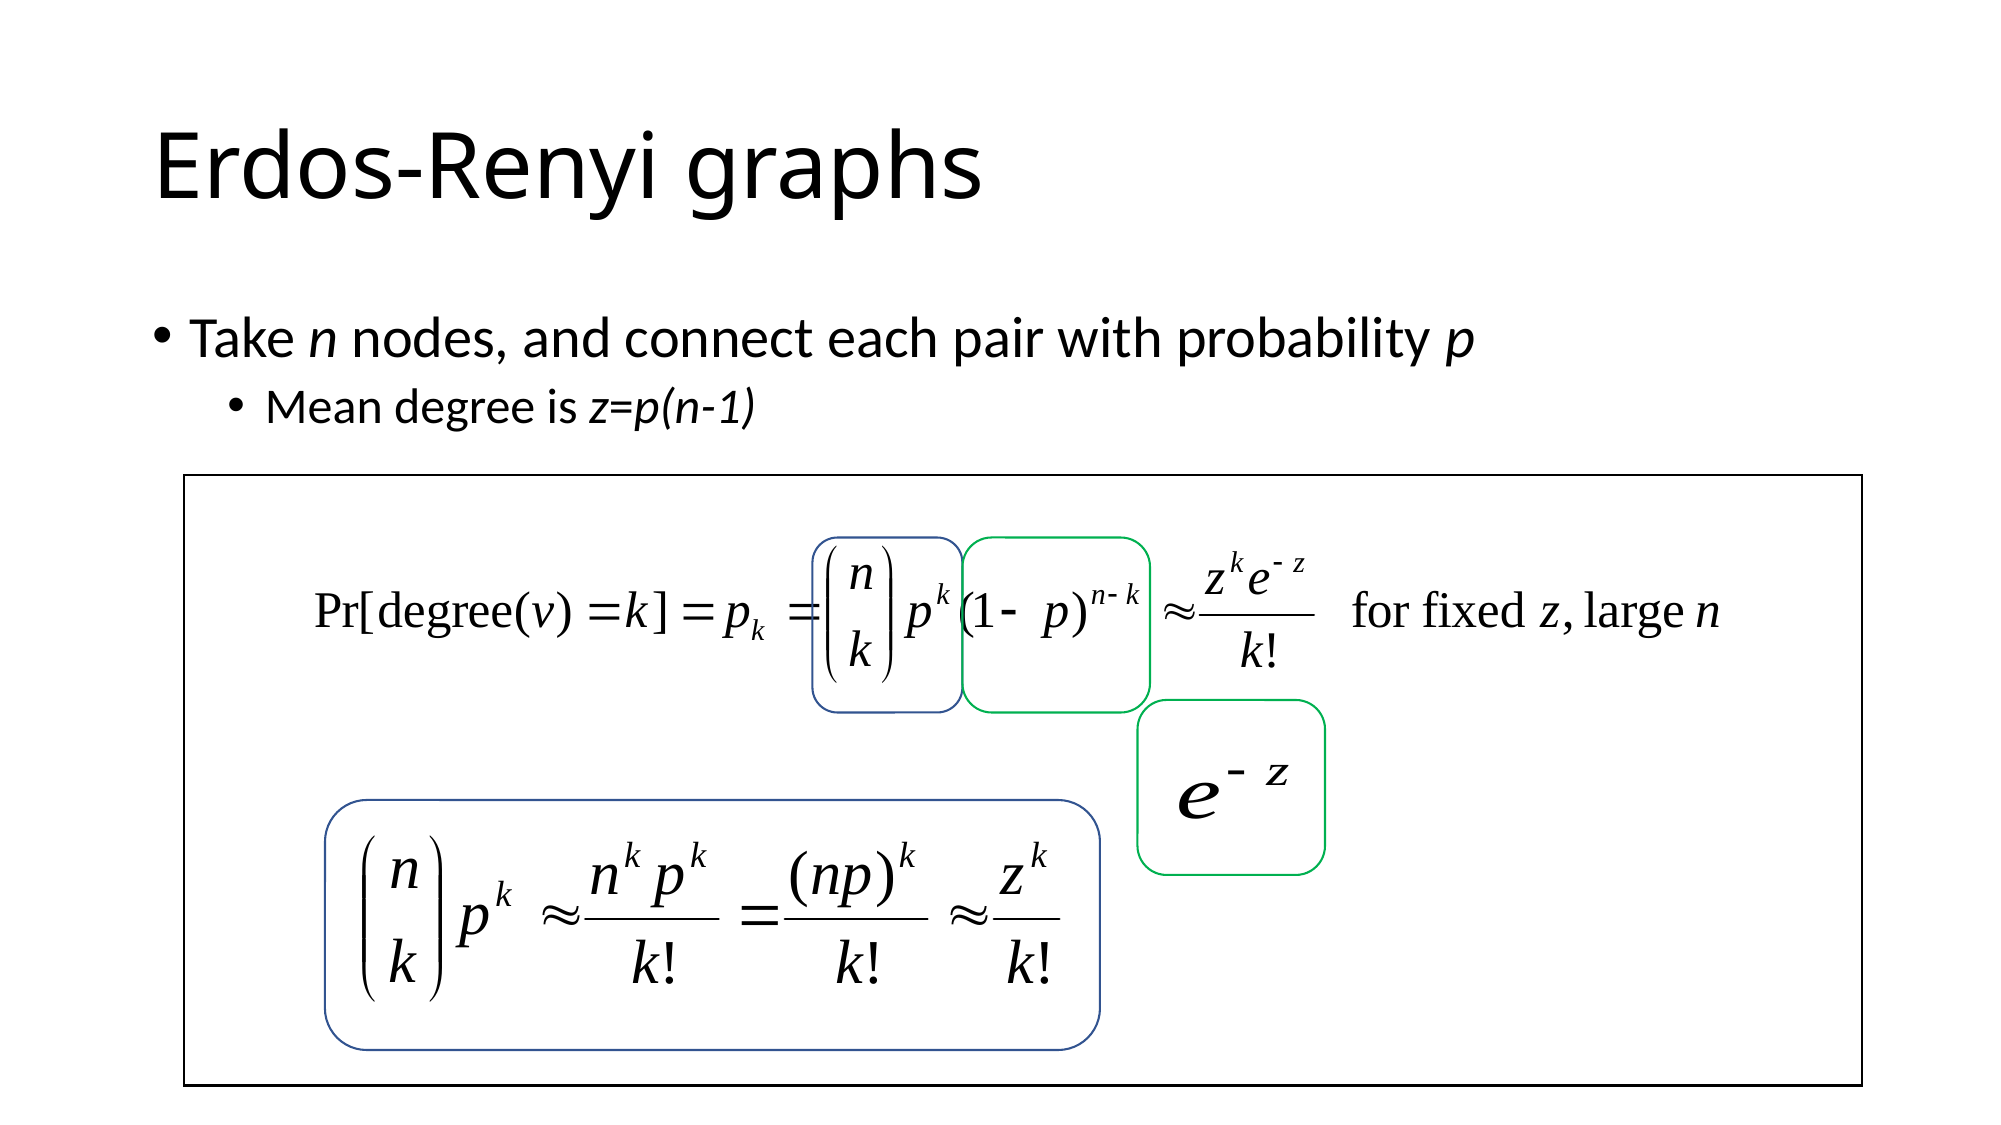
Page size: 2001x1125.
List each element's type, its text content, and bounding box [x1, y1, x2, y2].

title Erdos-Renyi graphs [137, 59, 1863, 278]
text_box [811, 692, 963, 714]
text_box [323, 798, 1101, 1052]
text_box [349, 824, 1074, 1013]
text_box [1162, 737, 1307, 838]
text_box [183, 1014, 1863, 1087]
list Take n nodes, and connect each pair with probability p Mean degree is z=p(n-1) [137, 299, 1863, 1014]
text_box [306, 537, 1732, 692]
text_box [1136, 698, 1327, 876]
text_box [962, 692, 1150, 714]
